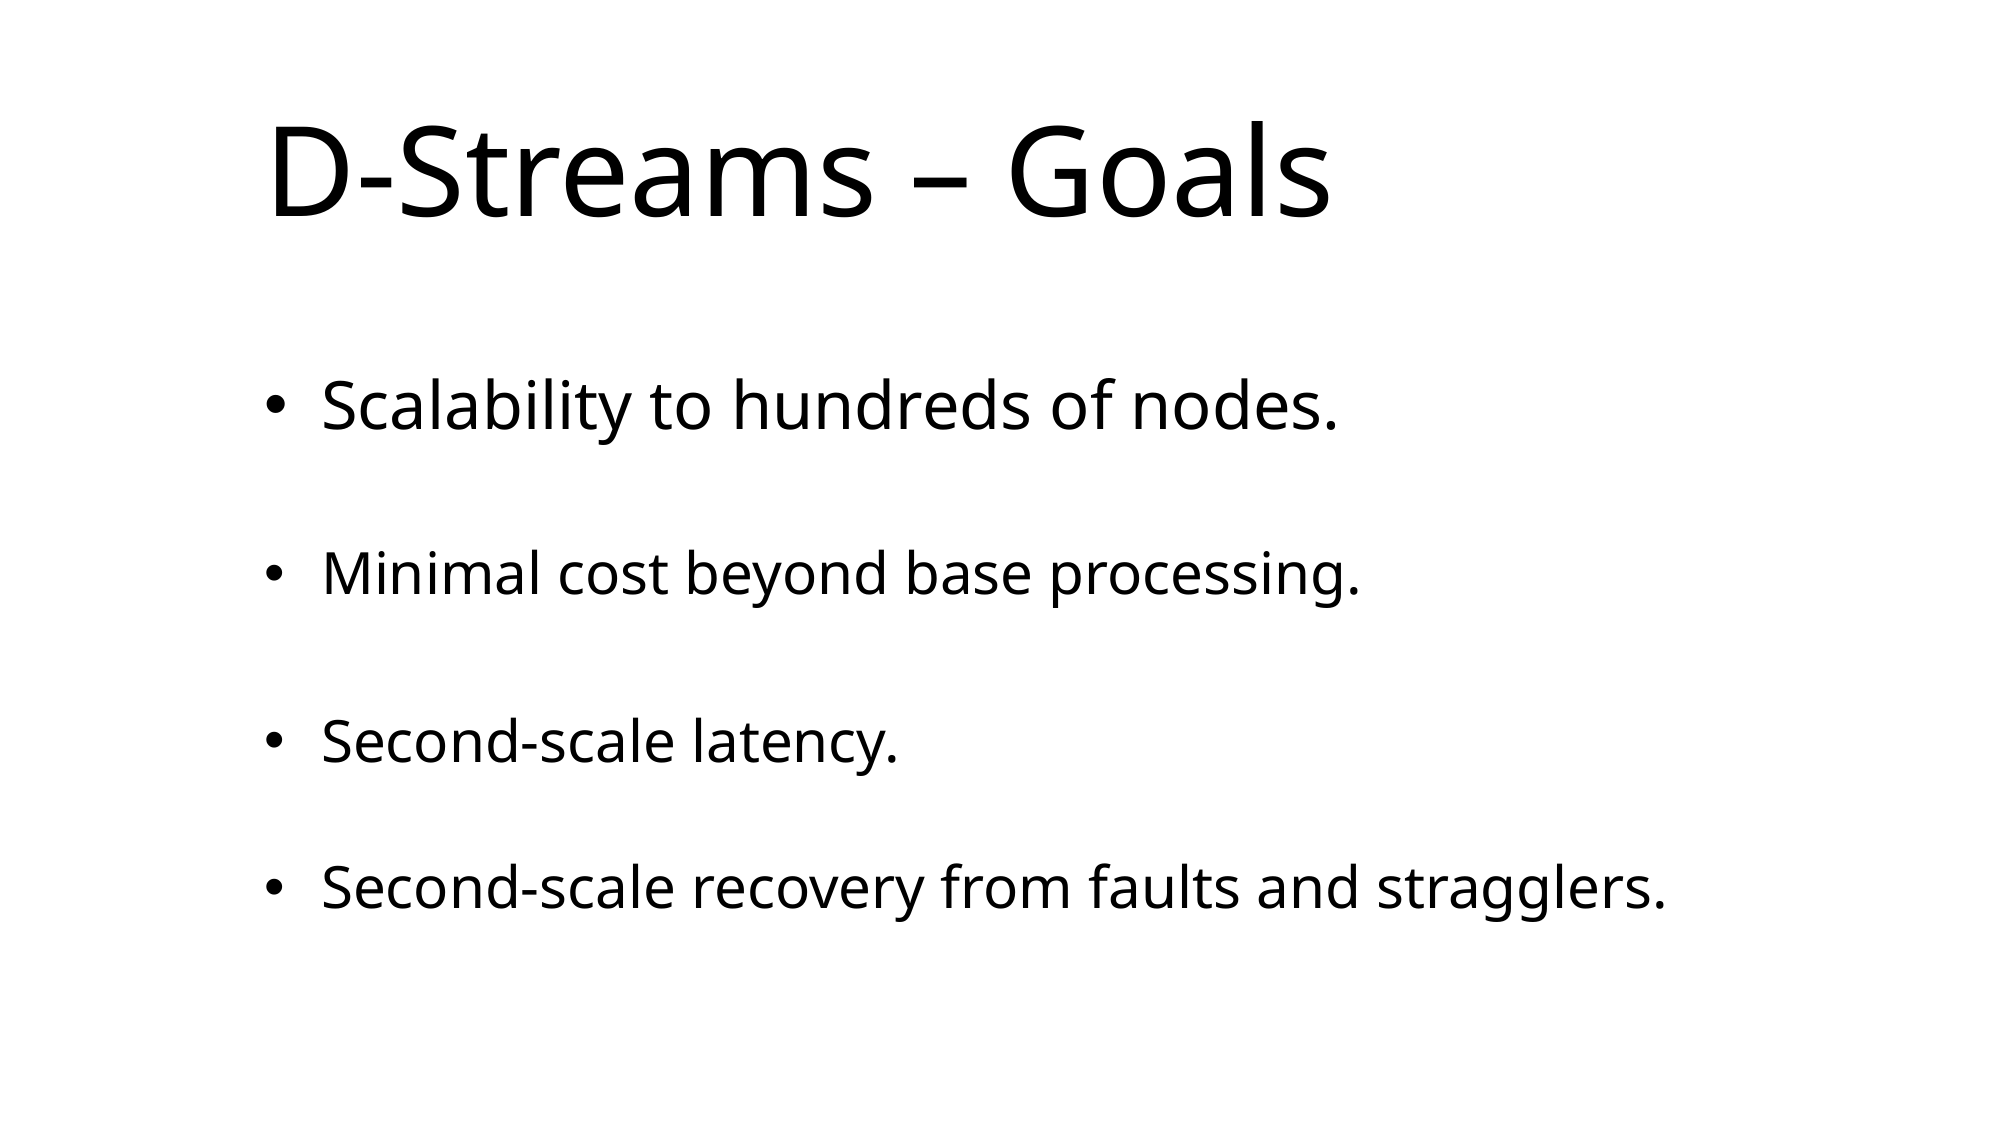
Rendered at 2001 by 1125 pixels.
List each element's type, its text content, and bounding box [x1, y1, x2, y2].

title D-Streams – Goals [249, 58, 1819, 402]
subtitle Scalability to hundreds of nodes. Minimal cost beyond base processing. Second-scale latency. Second-scale recovery from faults and stragglers. [249, 364, 1763, 969]
